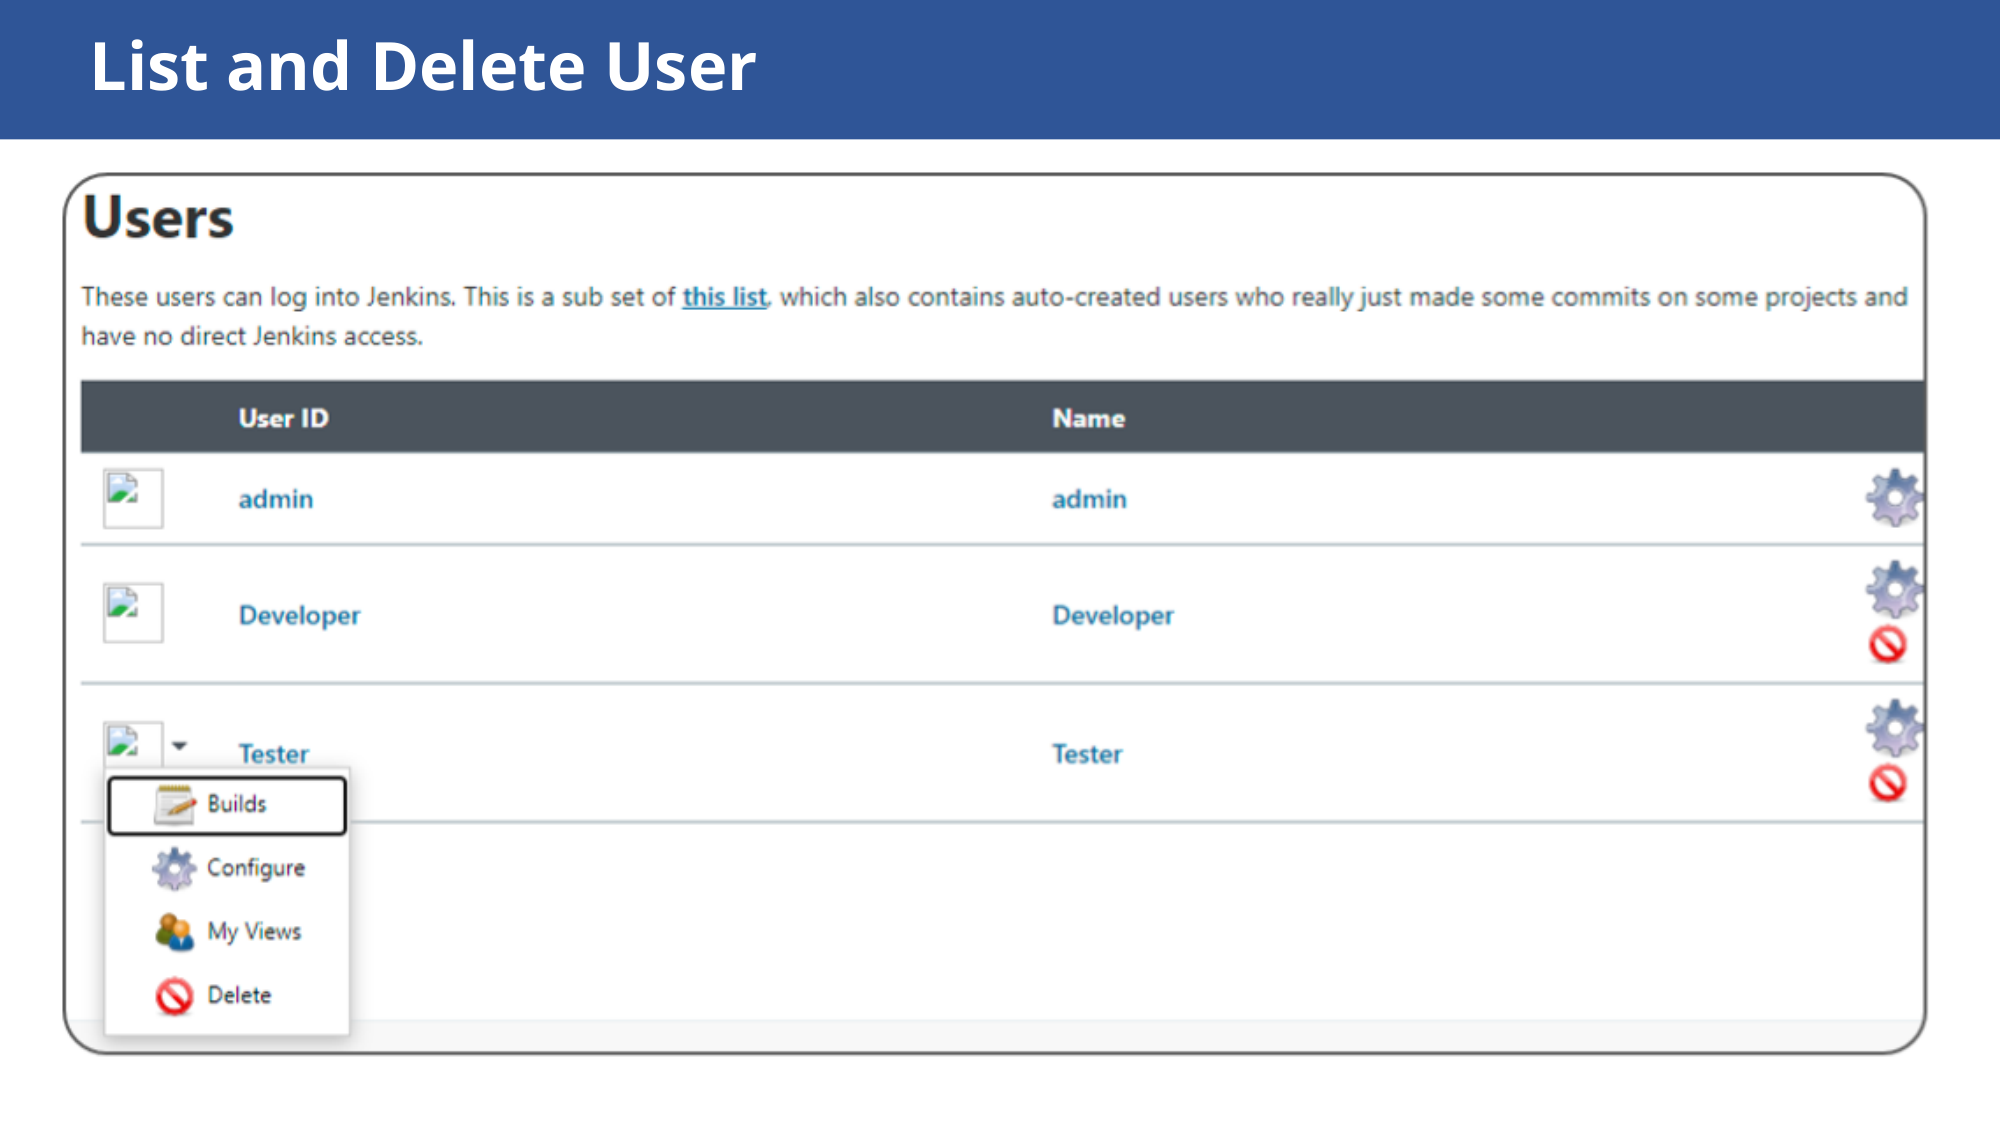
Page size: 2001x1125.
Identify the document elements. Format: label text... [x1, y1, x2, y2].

title List and Delete User [69, 26, 1625, 111]
picture [33, 143, 1960, 1092]
